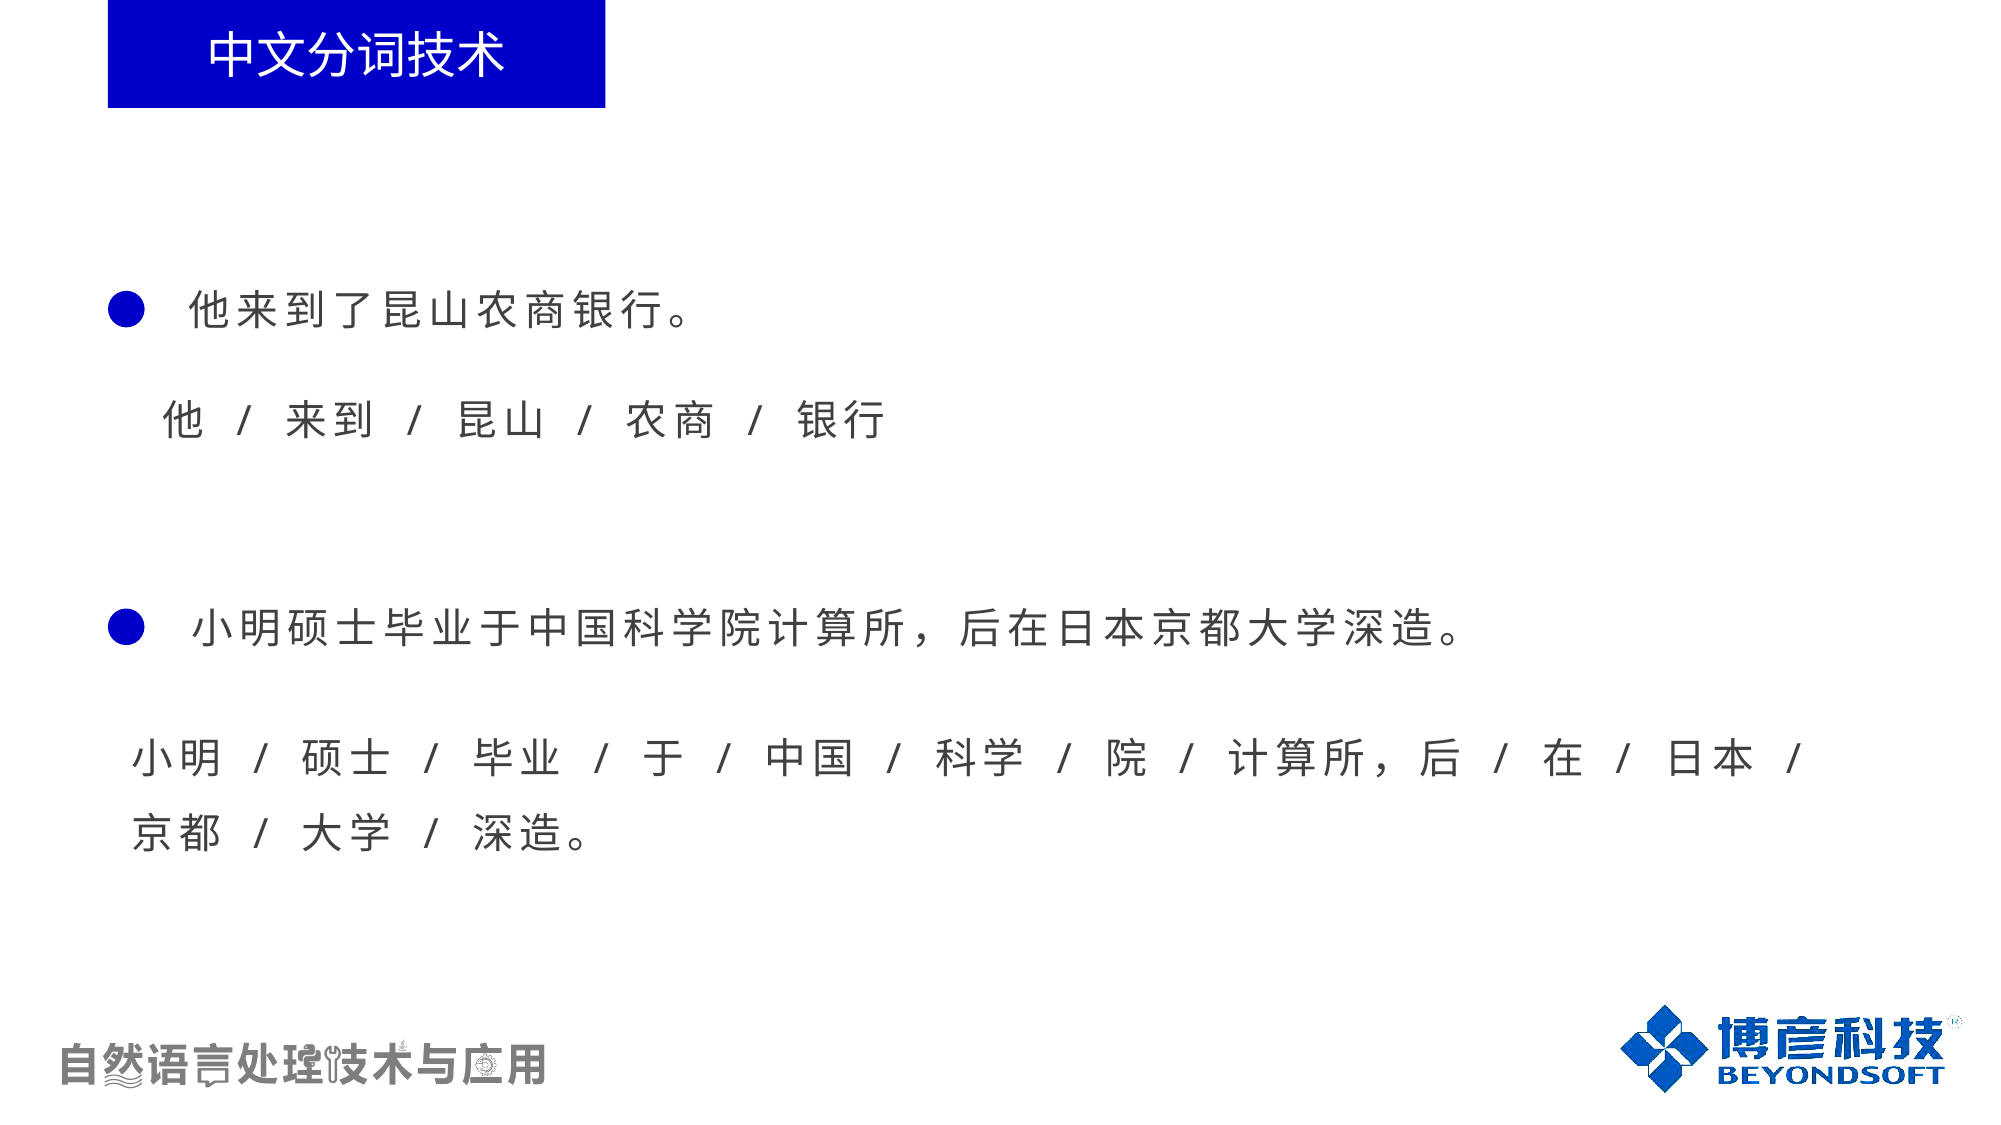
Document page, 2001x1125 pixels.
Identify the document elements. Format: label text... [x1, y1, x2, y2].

text_box 中文分词技术 [107, 0, 606, 109]
text_box 小明硕士毕业于中国科学院计算所，后在日本京都大学深造。 [176, 594, 1497, 659]
text_box [106, 607, 146, 647]
text_box 他 / 来到 / 昆山 / 农商 / 银行 [147, 385, 901, 451]
text_box 小明 / 硕士 / 毕业 / 于 / 中国 / 科学 / 院 / 计算所，后 / 在 / 日本 / 京都 / 大学 / 深造。 [116, 699, 1834, 864]
picture [1529, 874, 2001, 1125]
text_box [106, 289, 146, 329]
text_box 他来到了昆山农商银行。 [173, 276, 726, 342]
